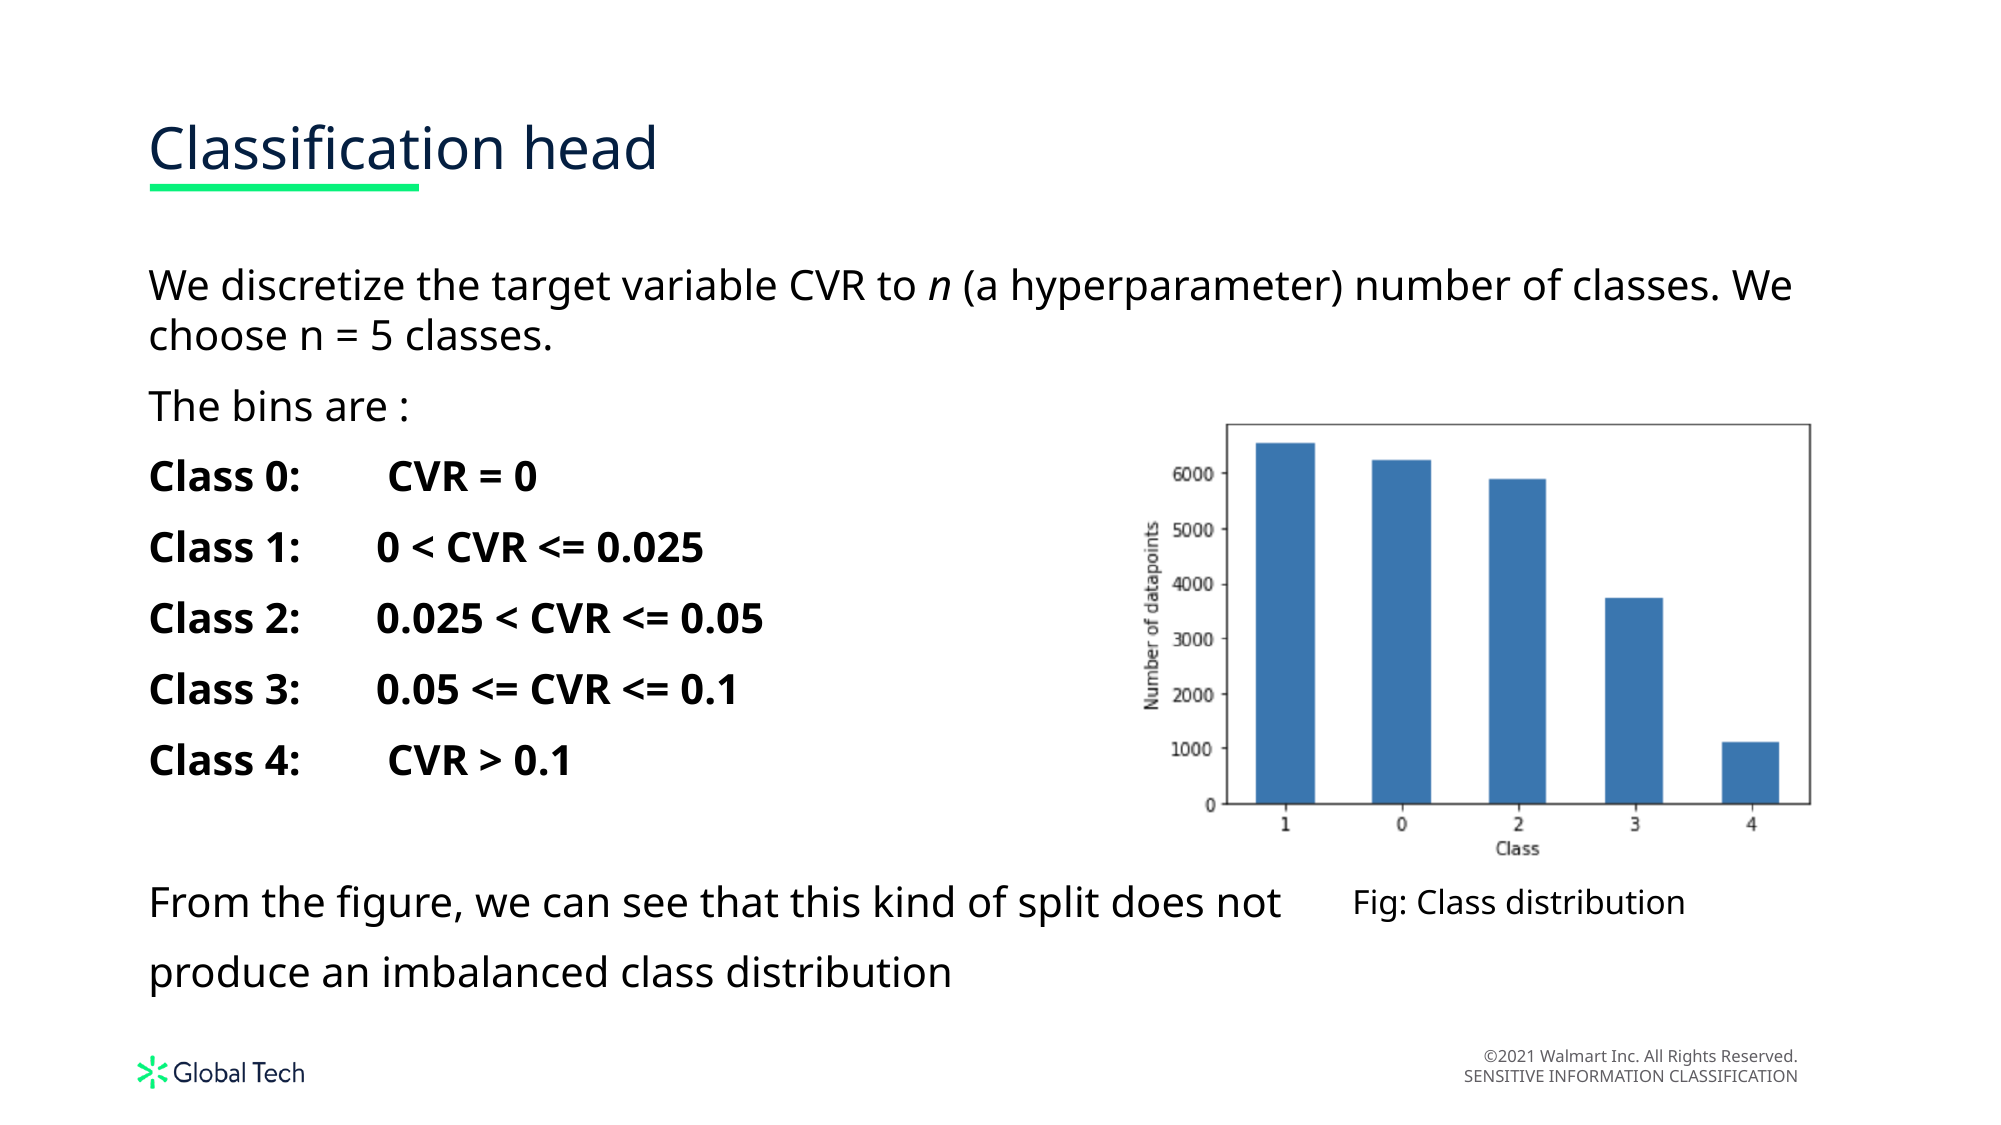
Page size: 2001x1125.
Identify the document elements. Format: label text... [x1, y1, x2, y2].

text_box Fig: Class distribution [1337, 874, 1702, 929]
picture [1122, 404, 1846, 874]
list Classification head [133, 103, 1846, 190]
list We discretize the target variable CVR to n (a hyperparameter) number of classes. We choose n = 5 classes. The bins are : Class 0: CVR = 0 Class 1: 0 < CVR <= 0.025 Class 2: 0.025 < CVR <= 0.05 Class 3: 0.05 <= CVR <= 0.1 Class 4: CVR > 0.1 From the figure, we can see that this kind of split does not produce an imbalanced class distribution [133, 250, 1846, 1022]
picture [137, 1055, 304, 1089]
